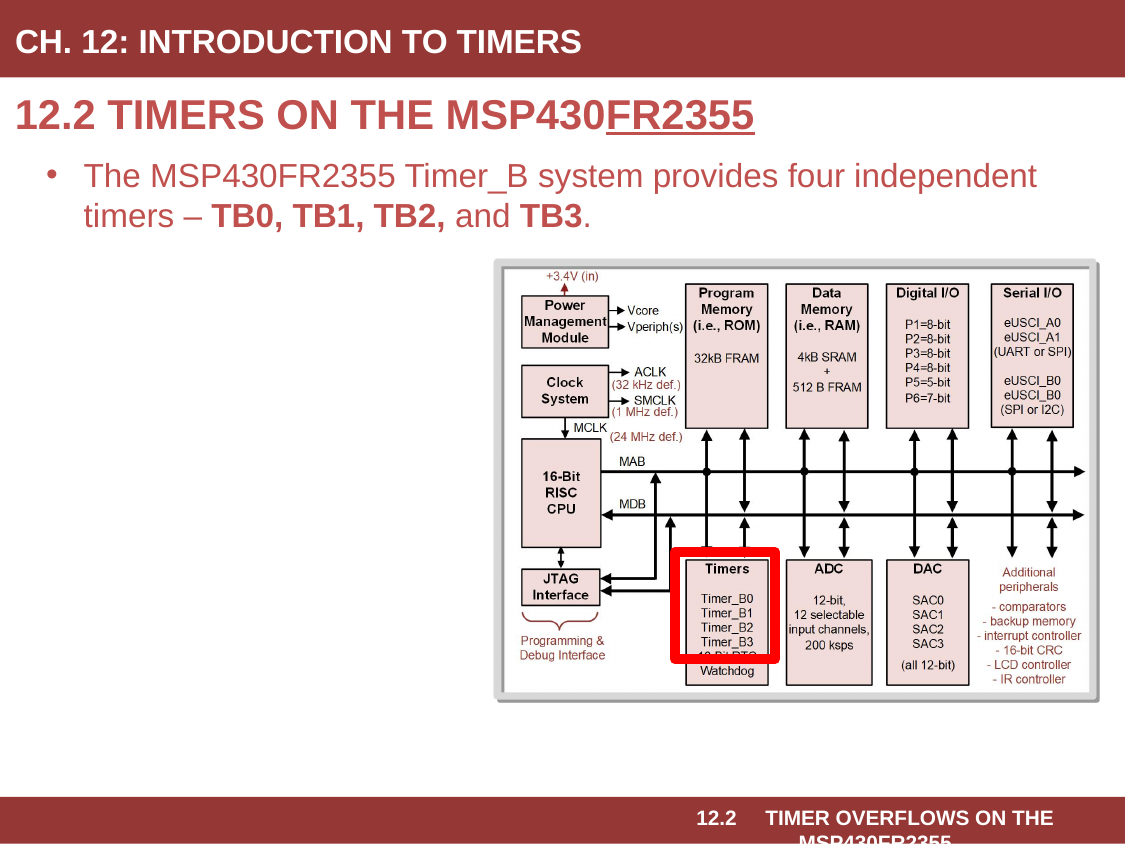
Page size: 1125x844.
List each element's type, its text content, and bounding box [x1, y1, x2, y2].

text_box The MSP430FR2355 Timer_B system provides four independent timers – TB0, TB1, TB2, and TB3. [31, 146, 1125, 620]
title Ch. 12: Introduction to Timers [0, 1, 1125, 78]
text_box [0, 795, 1125, 844]
text_box 12.2 Timers on the MSP430FR2355 [0, 80, 1088, 146]
subtitle 12.2 Timer Overflows on the MSP430FR2355 [624, 796, 1125, 844]
picture [492, 258, 1100, 703]
